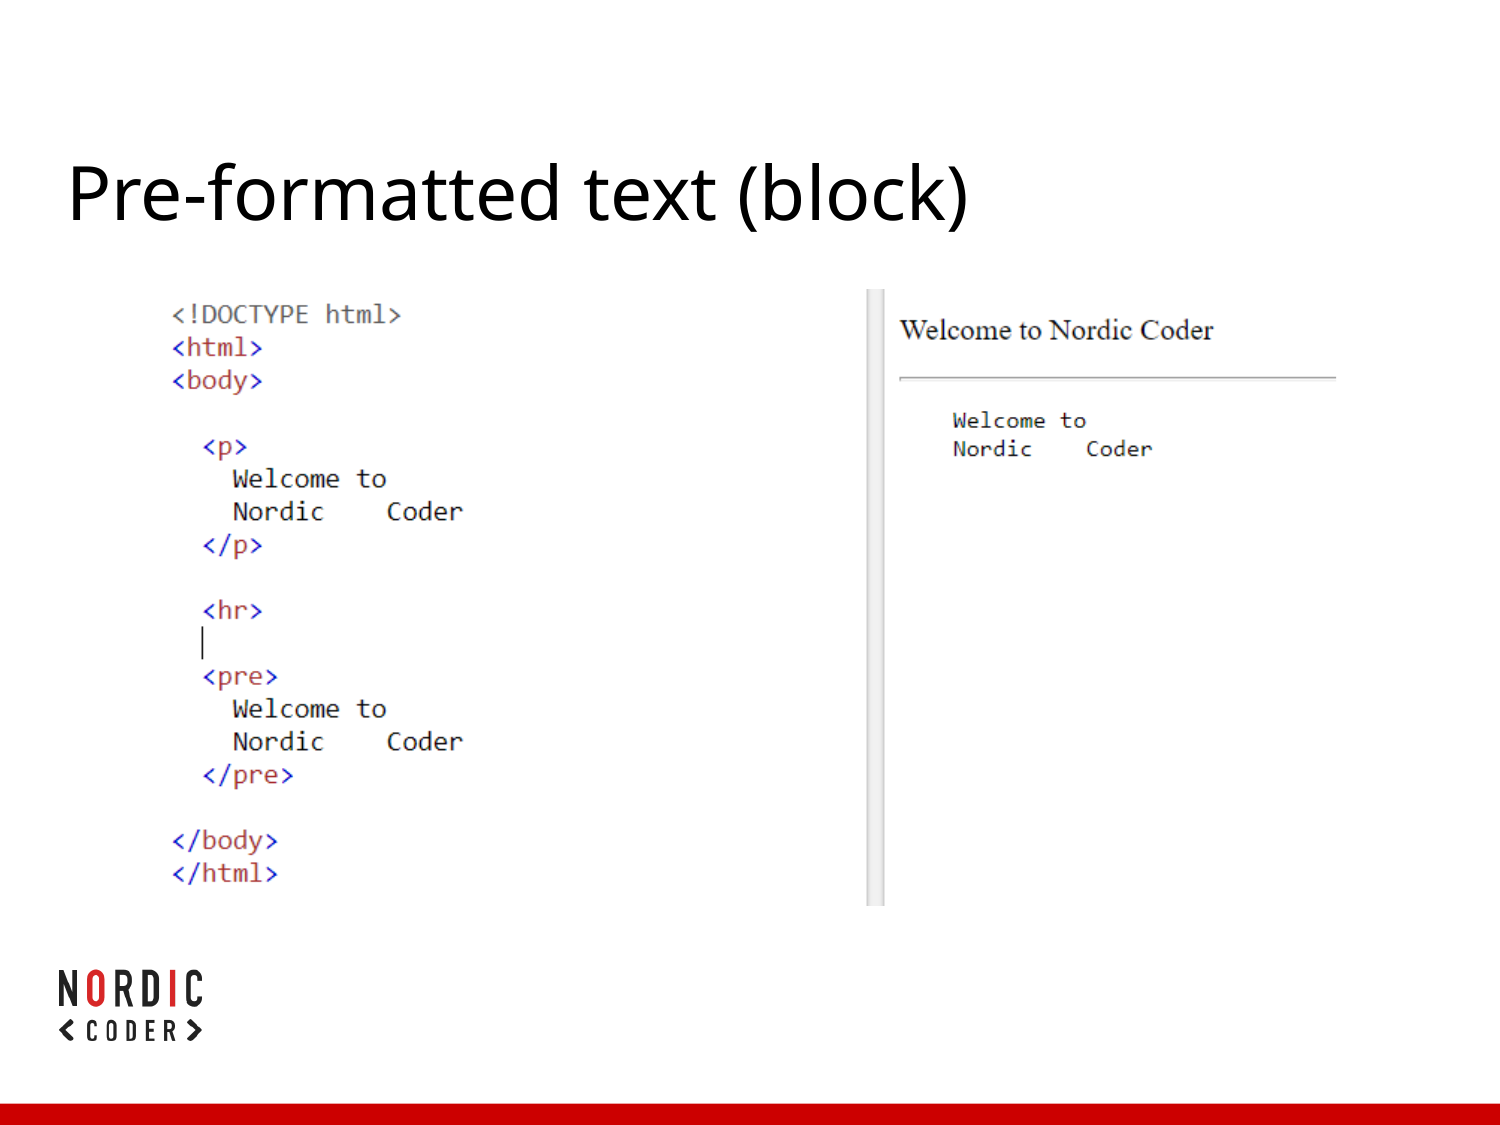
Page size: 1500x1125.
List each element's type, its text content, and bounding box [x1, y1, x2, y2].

picture [50, 968, 209, 1041]
picture [163, 288, 1337, 906]
title Pre-formatted text (block) [50, 68, 1450, 252]
